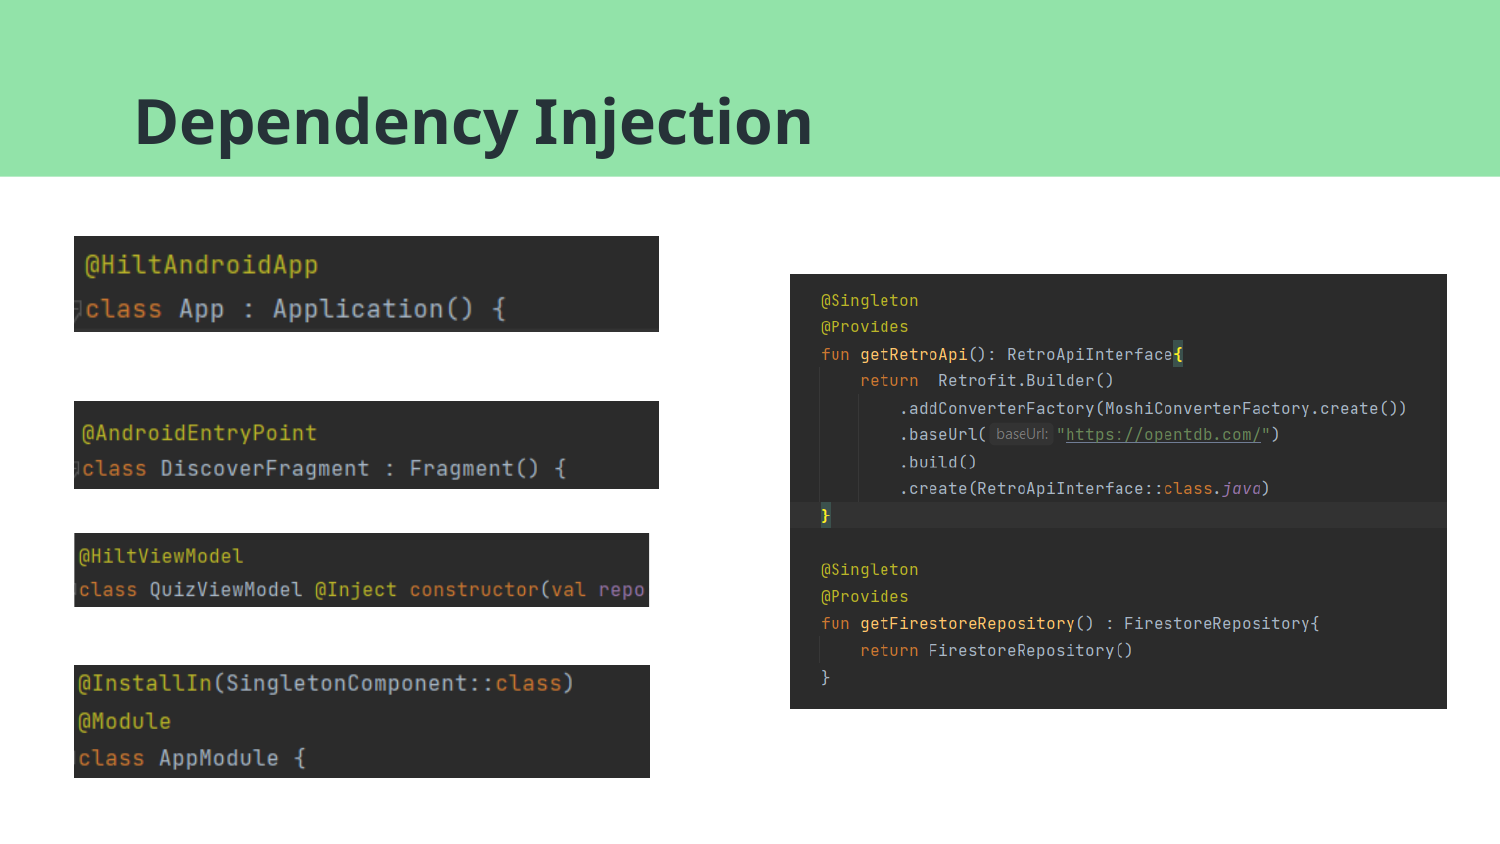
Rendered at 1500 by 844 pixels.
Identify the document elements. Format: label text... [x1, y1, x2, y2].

picture [790, 274, 1447, 709]
picture [74, 533, 650, 608]
picture [74, 401, 659, 490]
title Dependency Injection [118, 72, 1382, 167]
picture [74, 665, 650, 778]
picture [74, 236, 659, 332]
